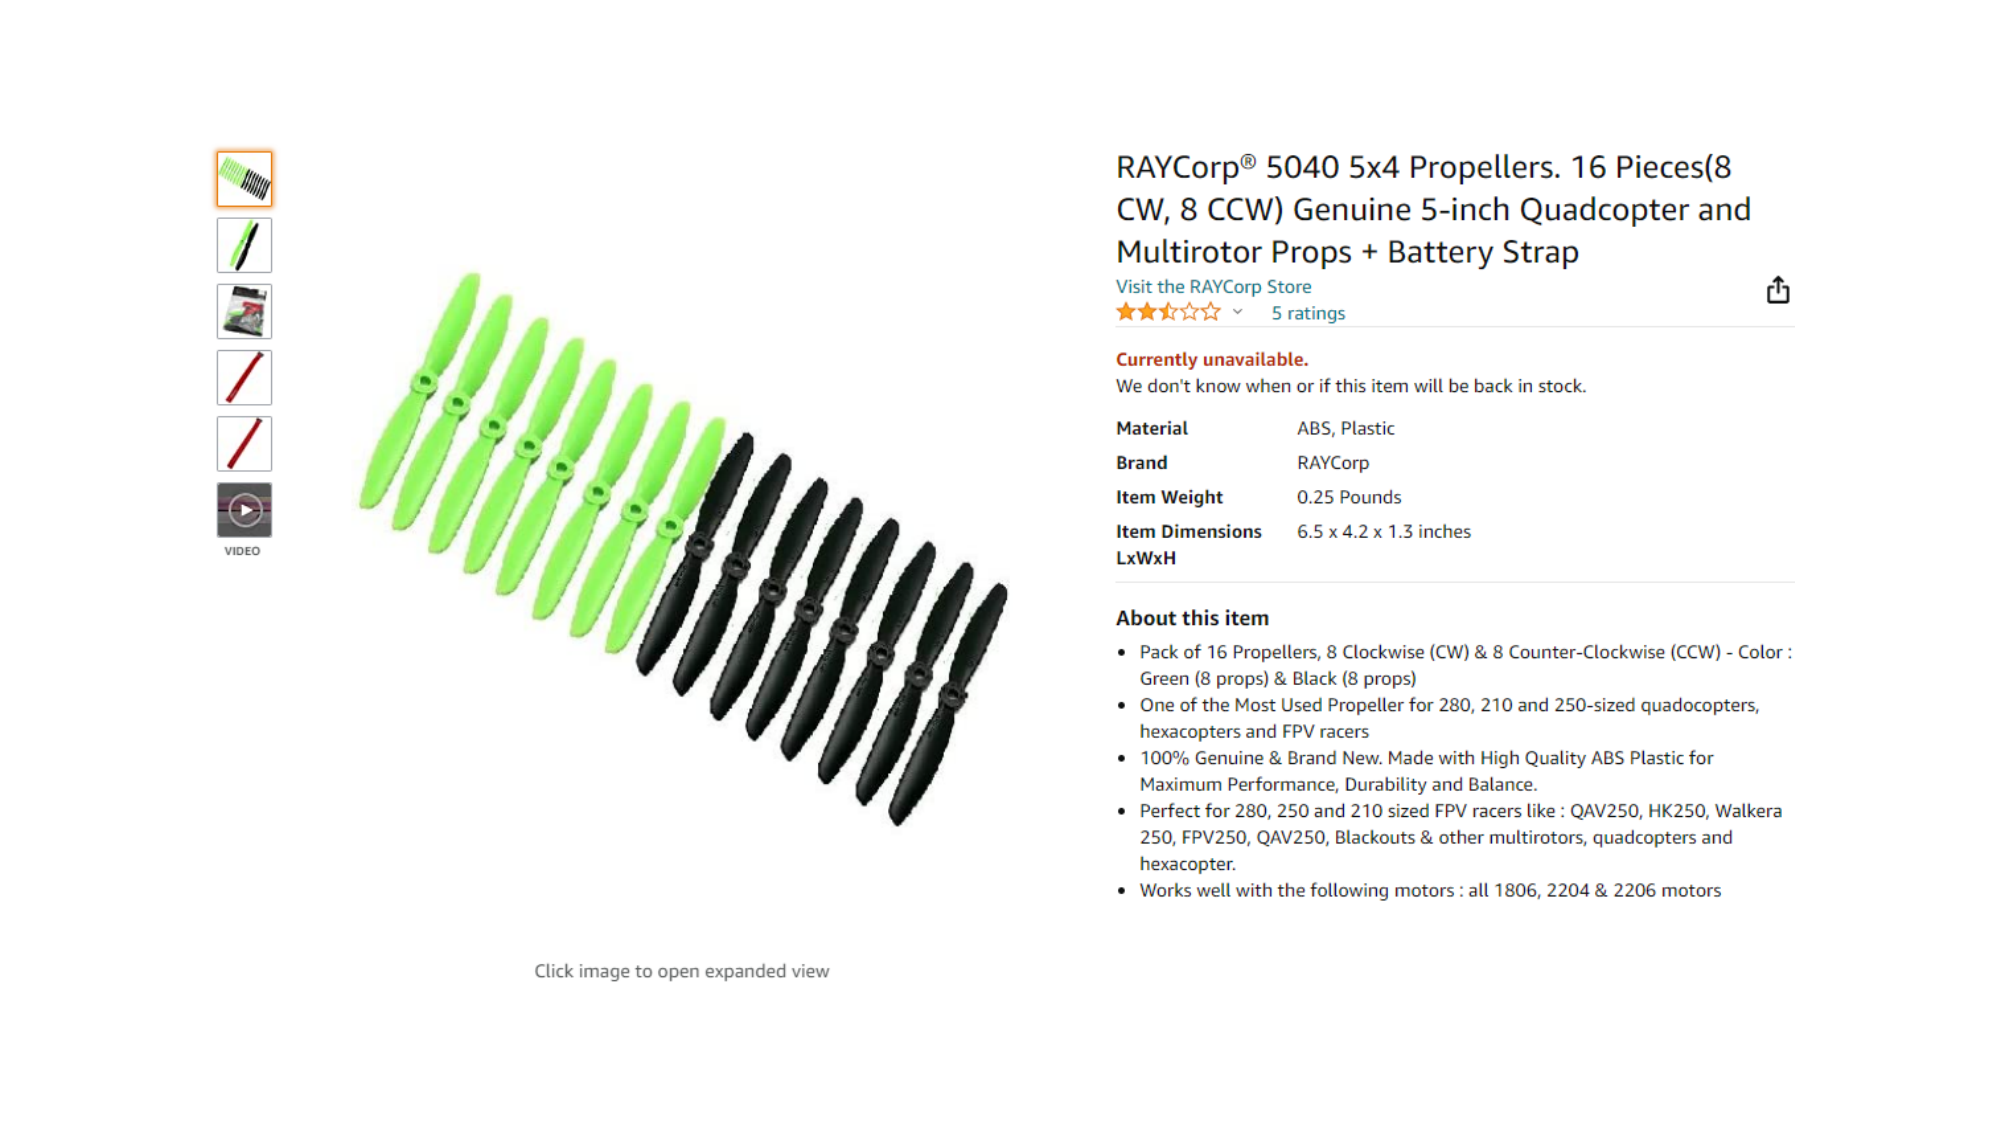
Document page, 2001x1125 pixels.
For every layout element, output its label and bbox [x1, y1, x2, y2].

picture [204, 125, 1795, 1000]
